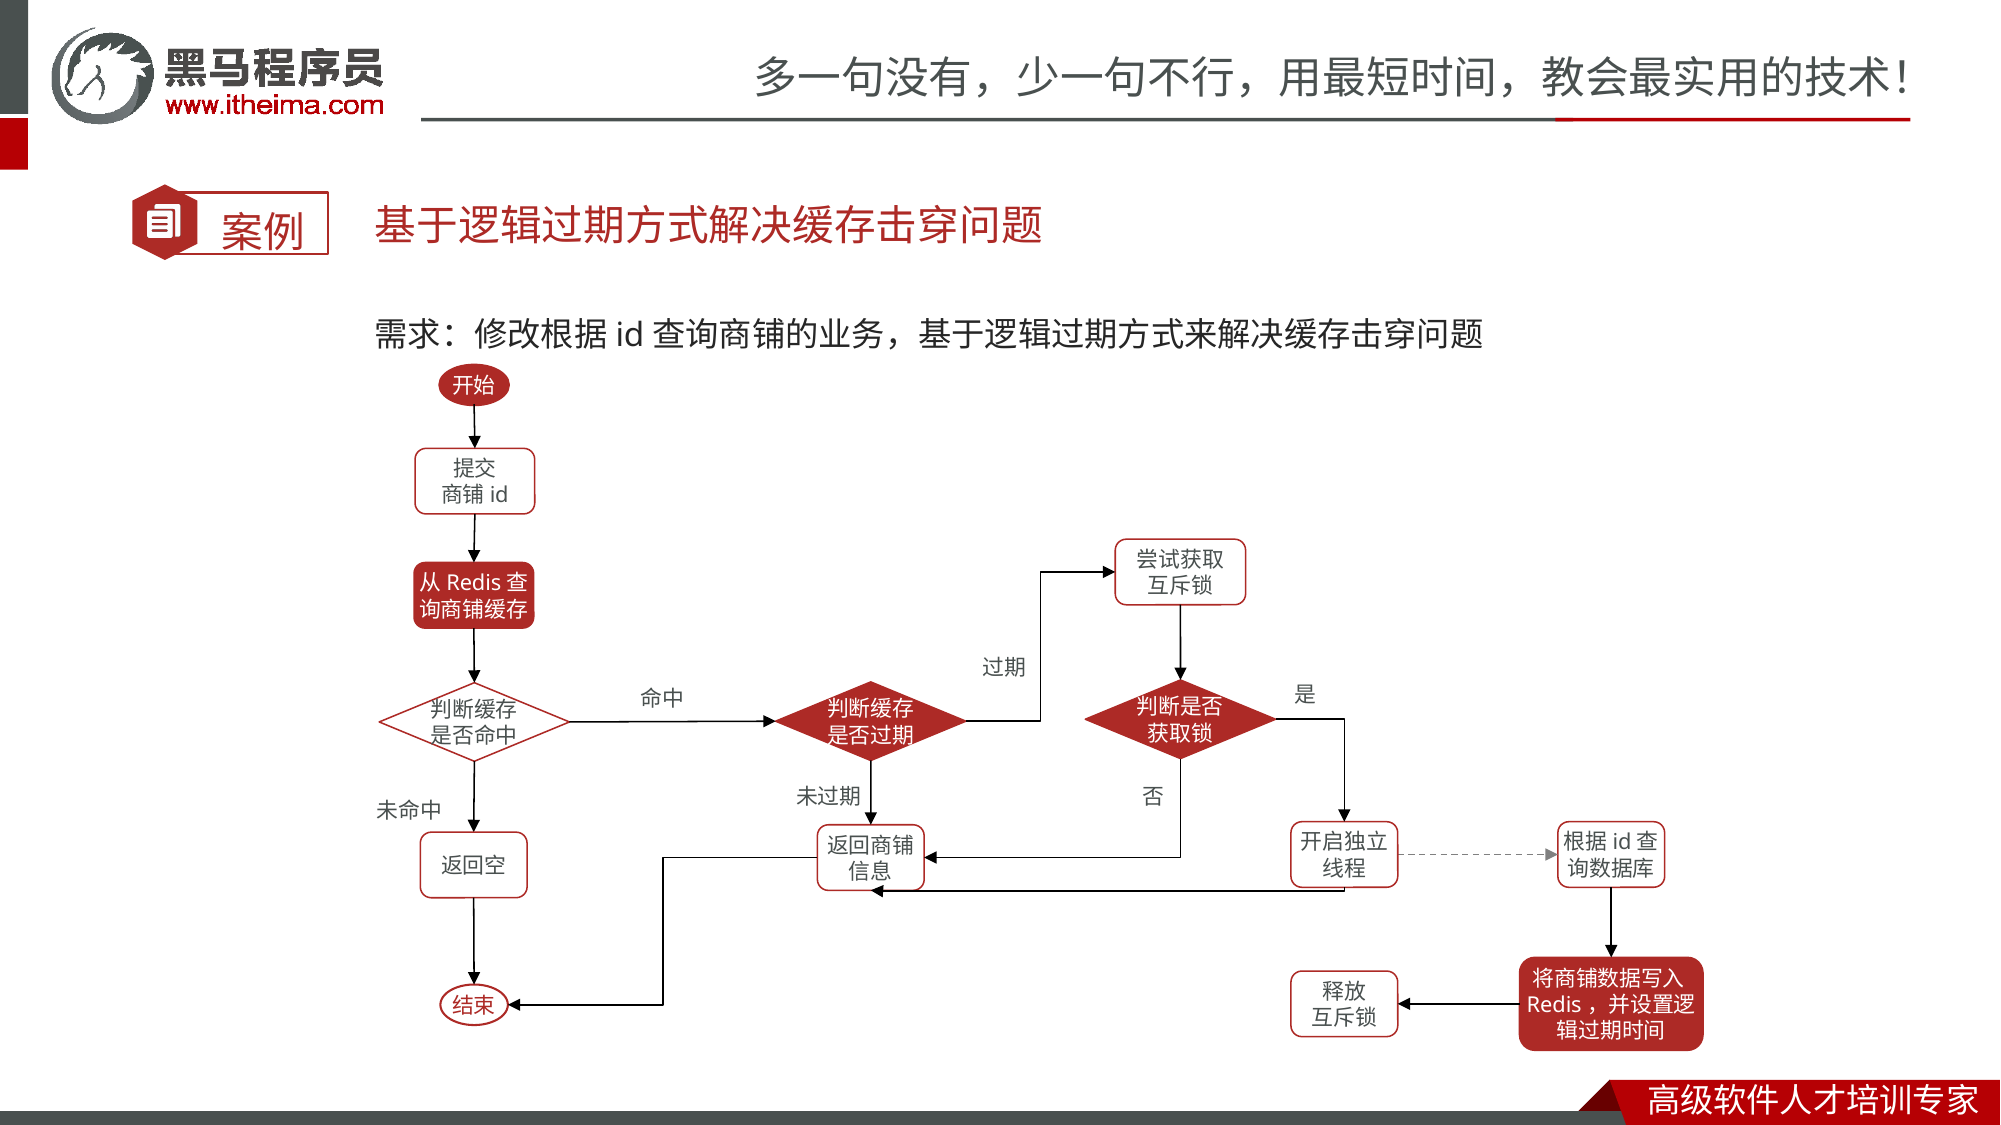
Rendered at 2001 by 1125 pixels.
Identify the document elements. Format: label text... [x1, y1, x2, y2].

picture [50, 26, 384, 125]
text_box 判断是否获取锁 [1113, 679, 1276, 761]
text_box 返回商铺信息 [815, 822, 927, 893]
picture [147, 204, 181, 238]
text_box 从Redis查询商铺缓存 [411, 560, 536, 631]
text_box 未命中 [362, 789, 458, 831]
text_box 尝试获取 互斥锁 [1113, 537, 1248, 607]
text_box 是 [1279, 672, 1332, 714]
text_box 开始 [438, 363, 510, 407]
text_box 结束 [438, 982, 508, 1028]
text_box 否 [1127, 775, 1180, 817]
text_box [1275, 718, 1345, 822]
text_box 释放 互斥锁 [1288, 968, 1400, 1039]
text_box 判断缓存 是否过期 [774, 679, 961, 763]
text_box 根据id查询数据库 [1555, 819, 1667, 890]
list 基于逻辑过期方式解决缓存击穿问题 [360, 181, 1872, 266]
list 需求：修改根据id查询商铺的业务，基于逻辑过期方式来解决缓存击穿问题 [360, 285, 1872, 394]
text_box 判断缓存 是否命中 [377, 682, 571, 763]
text_box 命中 [625, 677, 700, 719]
text_box 提交 商铺id [412, 446, 537, 517]
text_box 未过期 [781, 775, 866, 817]
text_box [507, 857, 818, 1006]
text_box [965, 571, 1116, 722]
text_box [1105, 651, 1110, 1125]
text_box 将商铺数据写入Redis，并设置逻辑过期时间 [1517, 955, 1706, 1053]
text_box 返回空 [418, 830, 530, 900]
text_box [1002, 679, 1100, 937]
text_box 开启独立线程 [1288, 819, 1400, 890]
